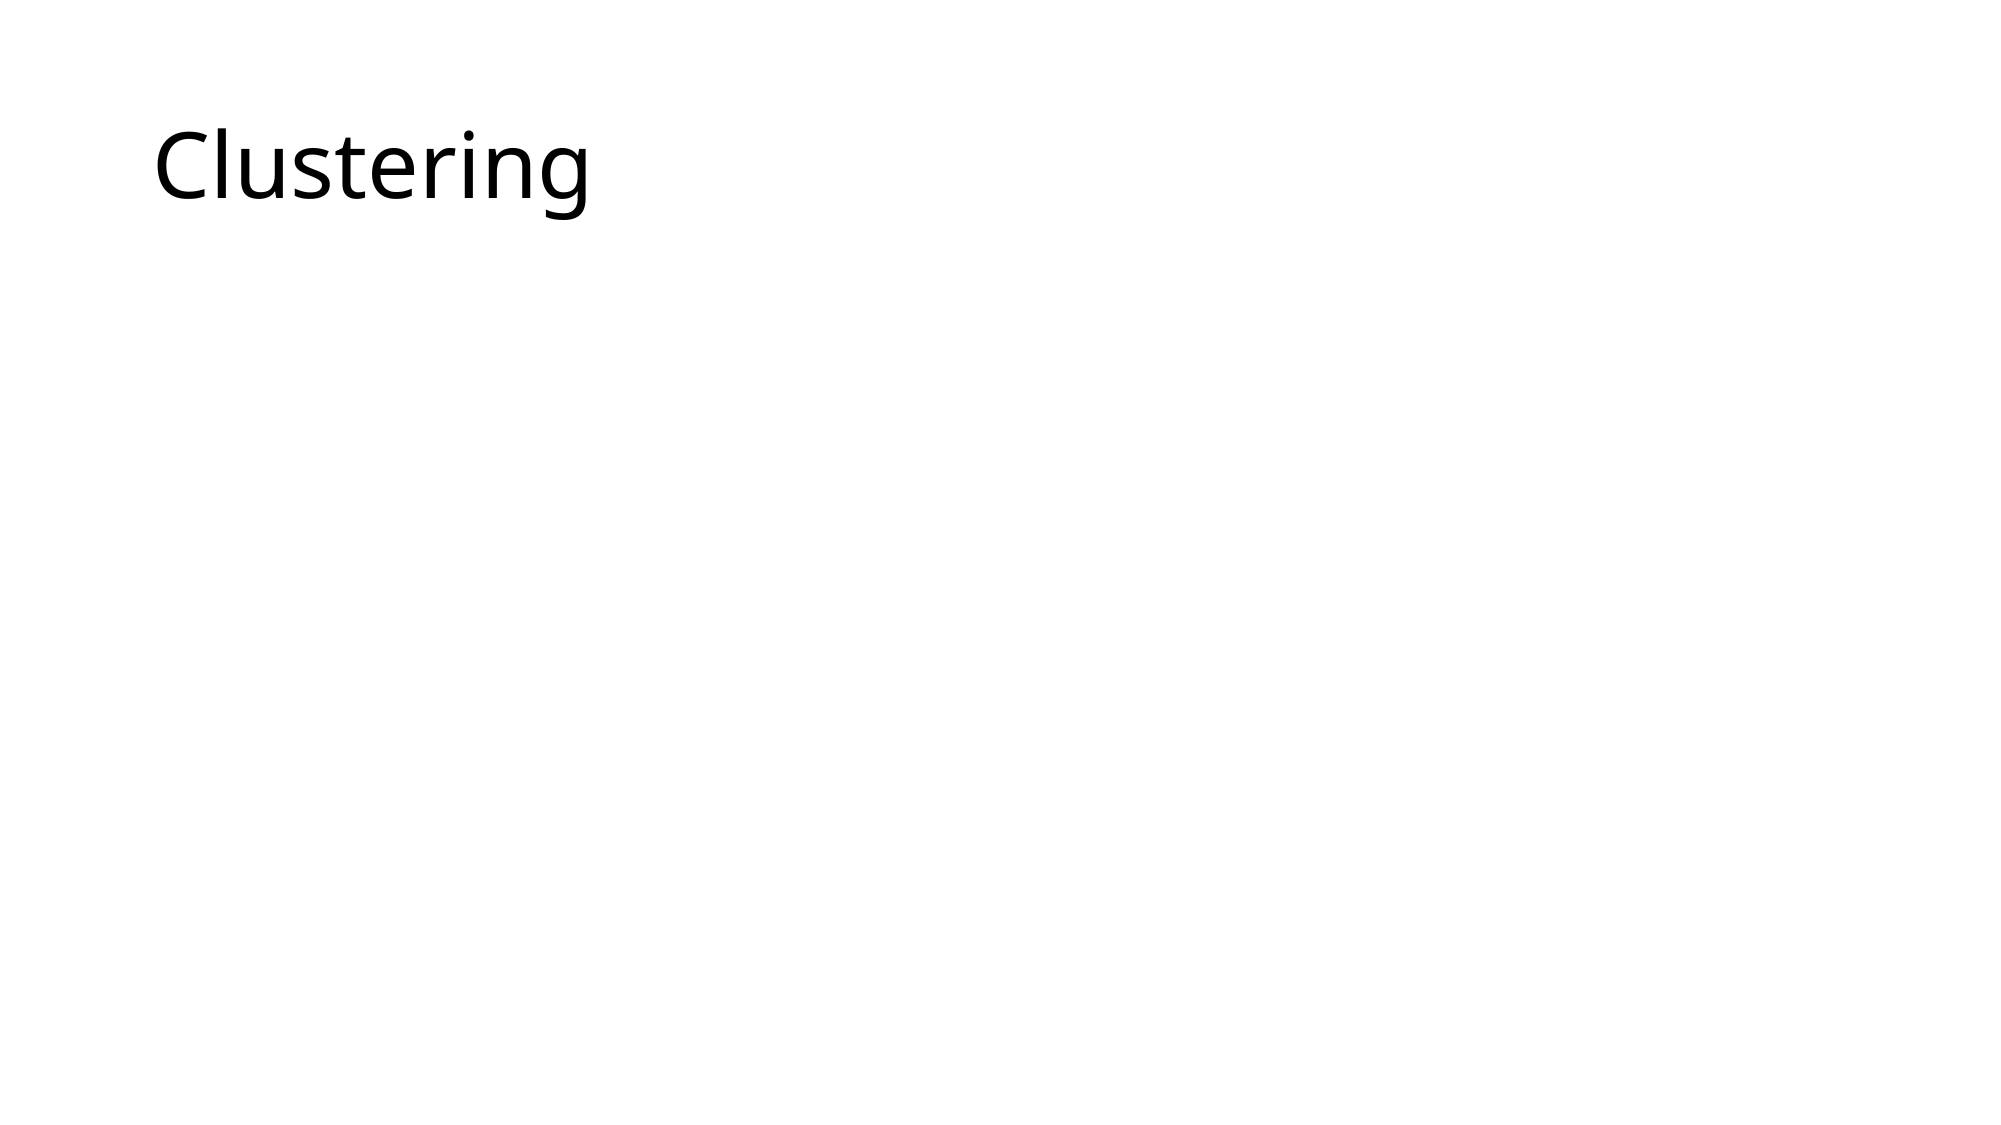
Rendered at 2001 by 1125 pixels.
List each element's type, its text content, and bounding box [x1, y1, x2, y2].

title Clustering [137, 59, 1863, 278]
